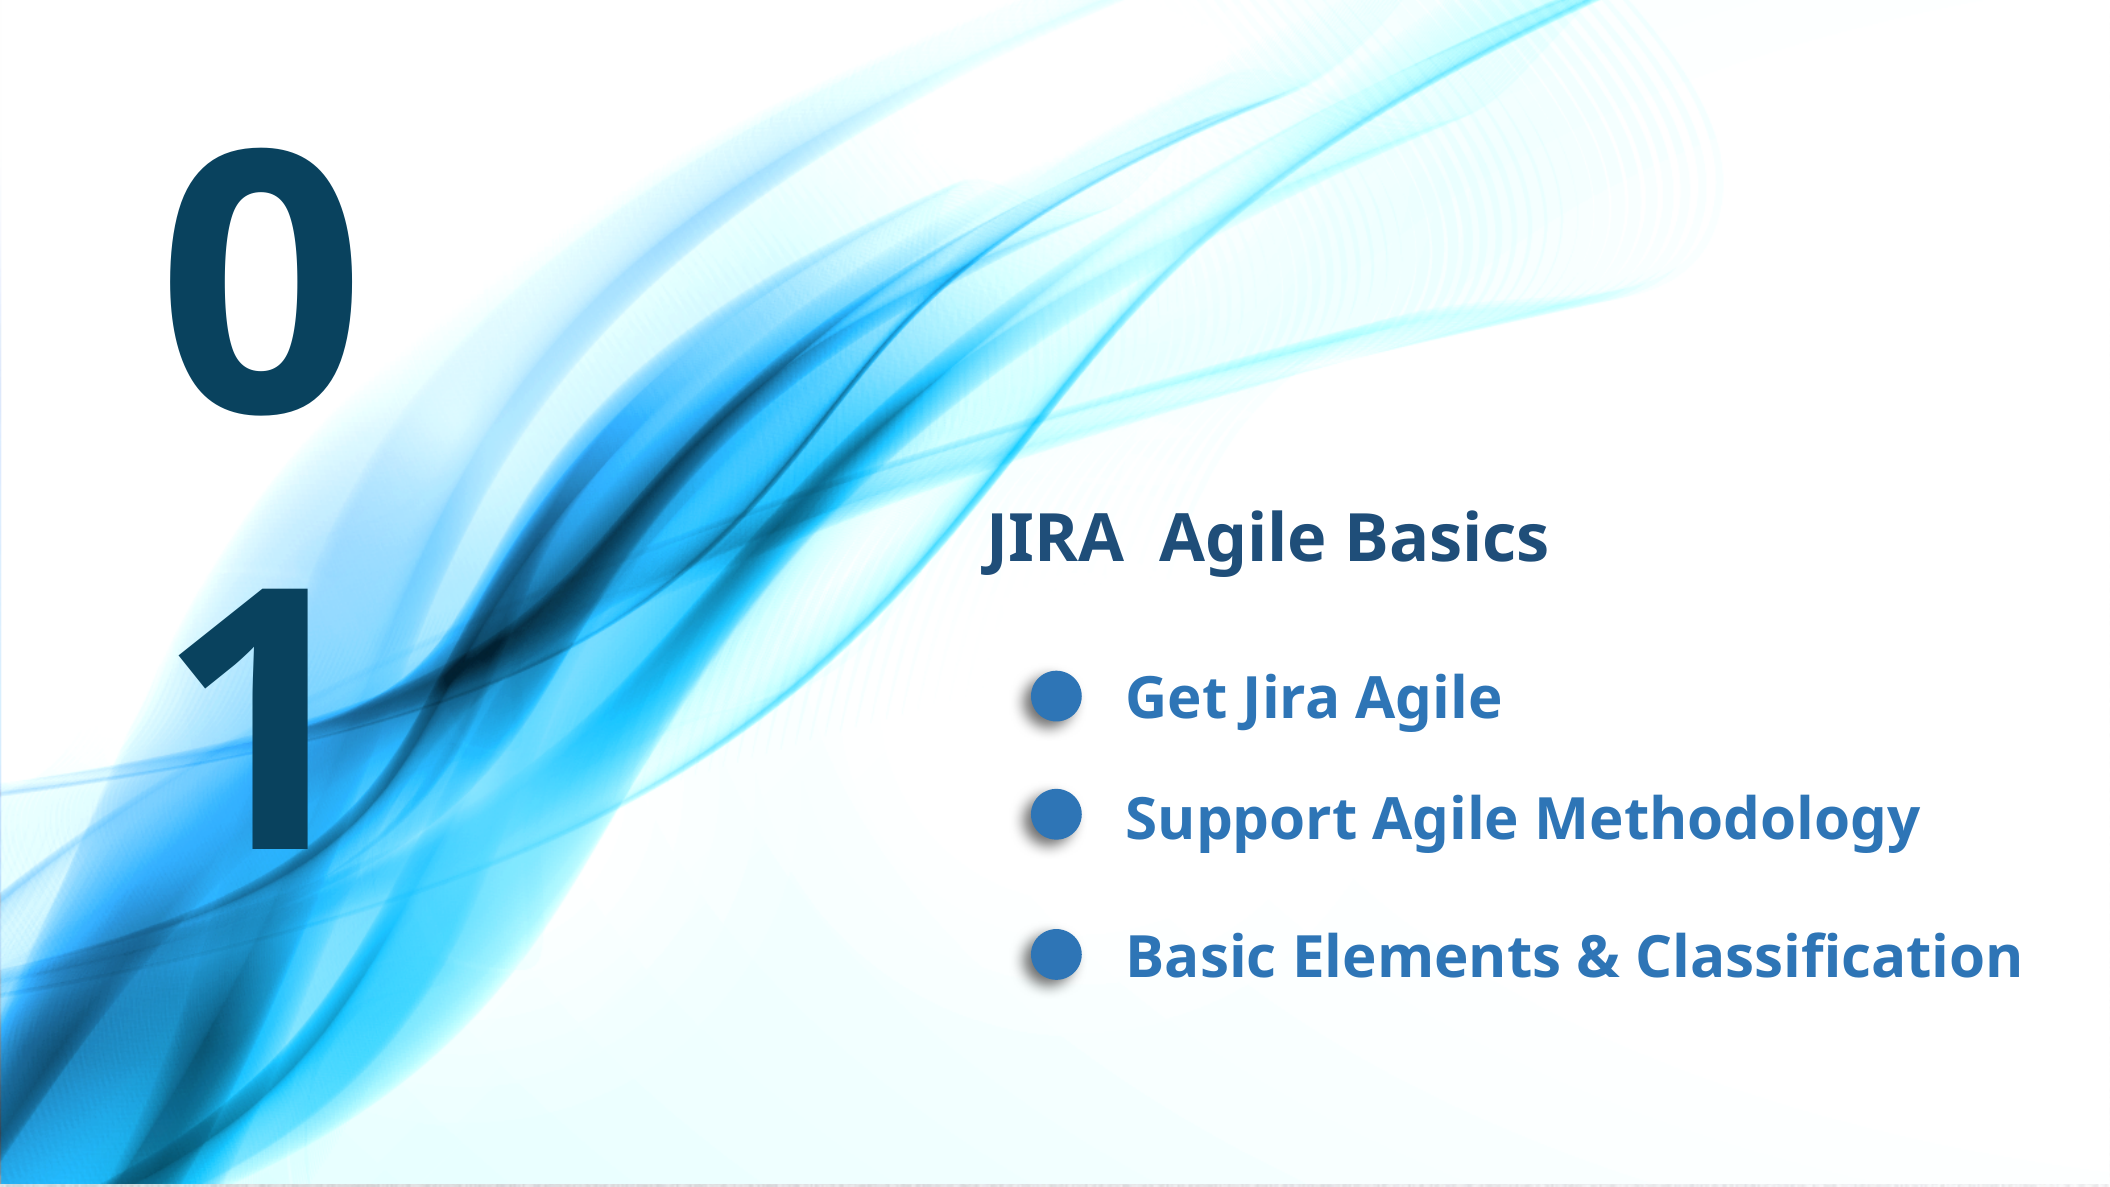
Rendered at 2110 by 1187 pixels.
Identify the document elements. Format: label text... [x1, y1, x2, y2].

text_box Support Agile Methodology [1111, 773, 1999, 859]
text_box [1016, 788, 1082, 855]
text_box [1016, 928, 1081, 994]
text_box 01 [38, 40, 485, 931]
text_box [1029, 669, 1083, 723]
text_box [1029, 928, 1083, 981]
text_box [1016, 670, 1082, 737]
text_box [0, 0, 2110, 1184]
text_box [1029, 787, 1083, 841]
text_box Basic Elements & Classification [1111, 912, 2110, 997]
text_box JIRA Agile Basics [971, 487, 1600, 583]
text_box Get Jira Agile [1111, 653, 1649, 738]
